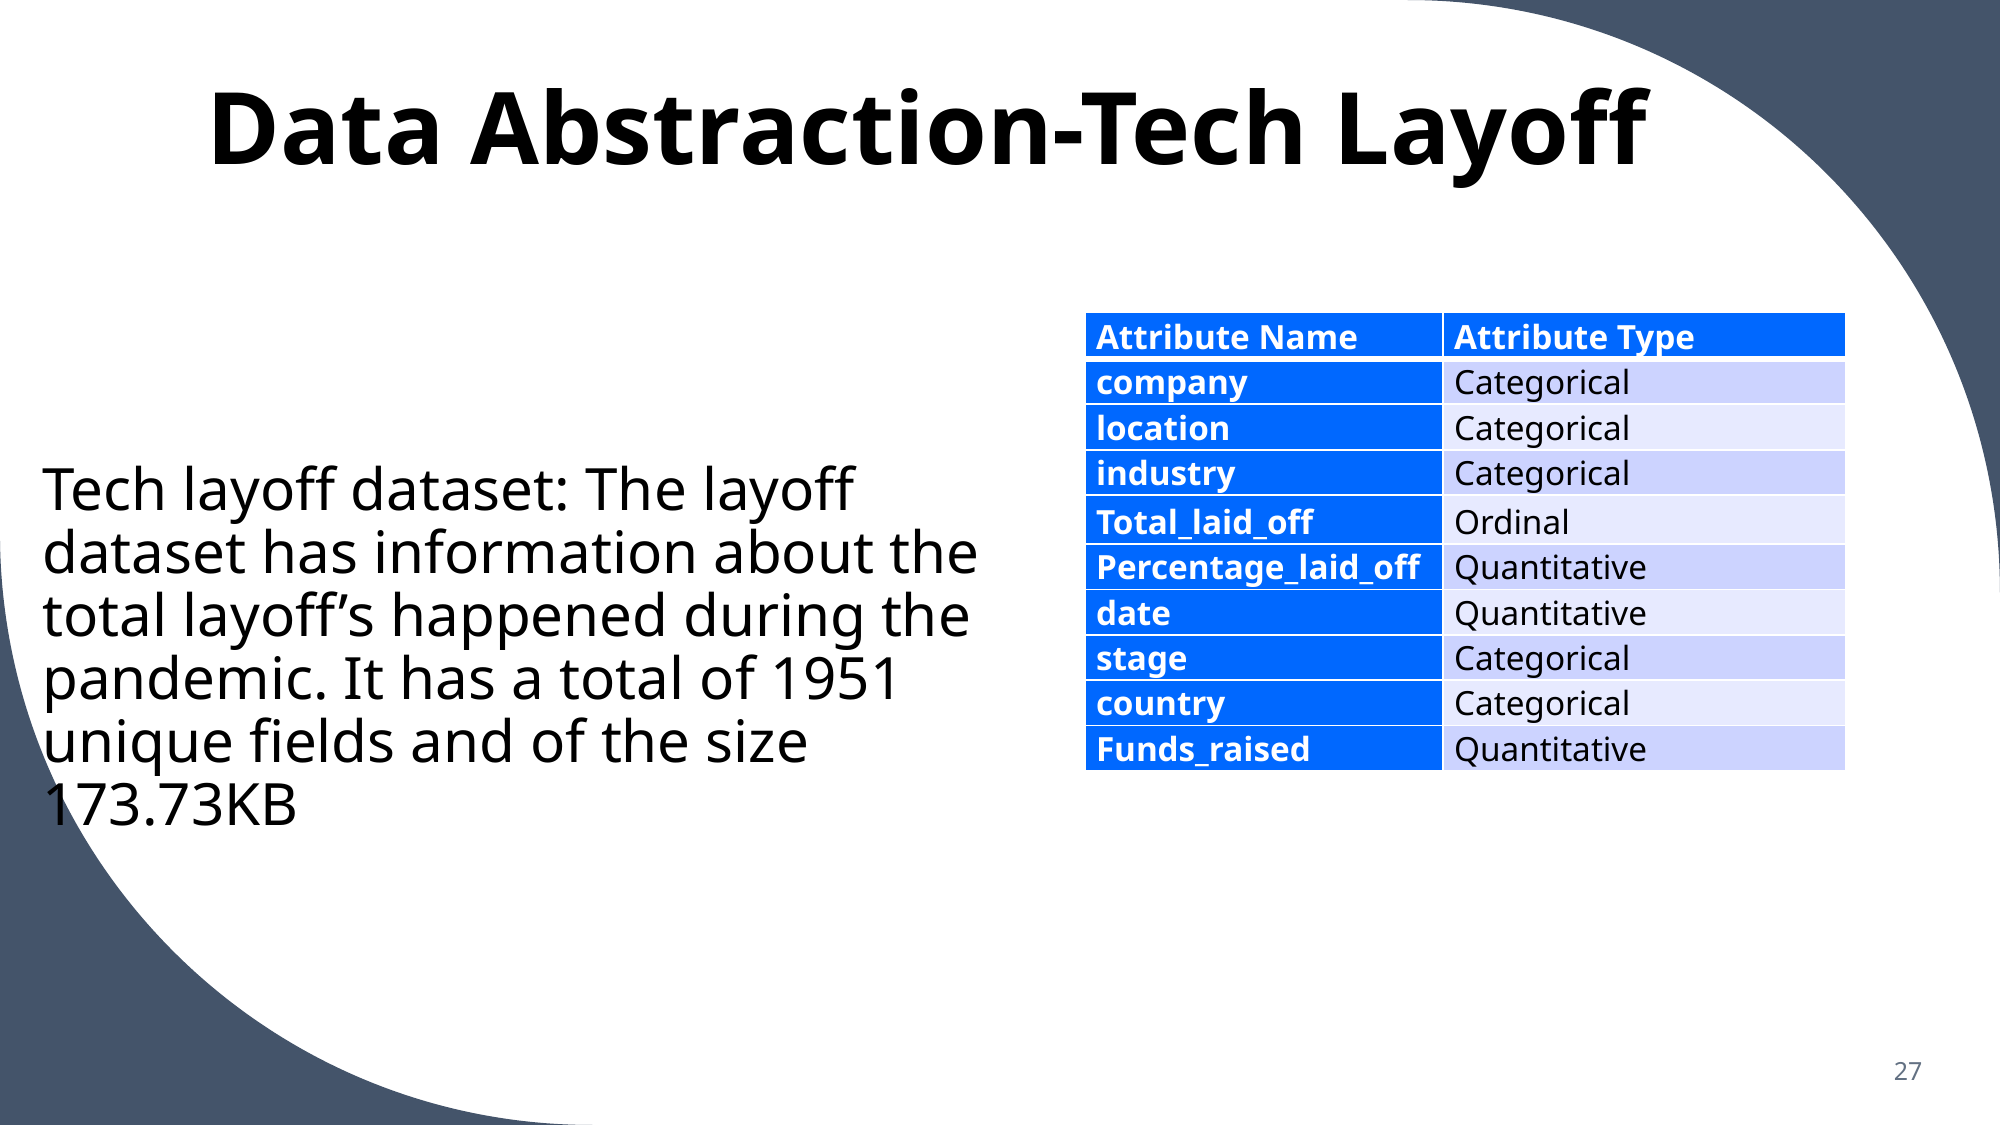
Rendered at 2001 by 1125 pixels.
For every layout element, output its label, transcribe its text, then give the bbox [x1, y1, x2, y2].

table_cell Categorical [1444, 681, 1845, 725]
table_cell Quantitative [1444, 590, 1845, 634]
table_cell company [1086, 362, 1442, 403]
table_cell Categorical [1444, 636, 1845, 679]
list Tech layoff dataset: The layoff dataset has information about the total layoff’s happened during the pandemic. It has a total of 1951 unique fields and of the size 173.73KB [27, 452, 1066, 1005]
table_cell location [1086, 405, 1442, 449]
table_cell Percentage_laid_off [1086, 545, 1442, 589]
table_cell country [1086, 681, 1442, 725]
table_cell date [1086, 590, 1442, 634]
table_cell Funds_raised [1086, 726, 1442, 770]
table_header Attribute Name [1086, 313, 1442, 356]
table_cell Ordinal [1444, 496, 1845, 543]
table_cell Categorical [1444, 405, 1845, 449]
slide_number 27 [1665, 1042, 1938, 1103]
table_cell Quantitative [1444, 545, 1845, 589]
table_cell Quantitative [1444, 726, 1845, 770]
table_cell Categorical [1444, 362, 1845, 403]
table_cell Total_laid_off [1086, 496, 1442, 543]
table_cell stage [1086, 636, 1442, 679]
table_cell industry [1086, 451, 1442, 494]
table_cell Categorical [1444, 451, 1845, 494]
title Data Abstraction-Tech Layoff [191, 62, 1796, 194]
table_header Attribute Type [1444, 313, 1845, 356]
